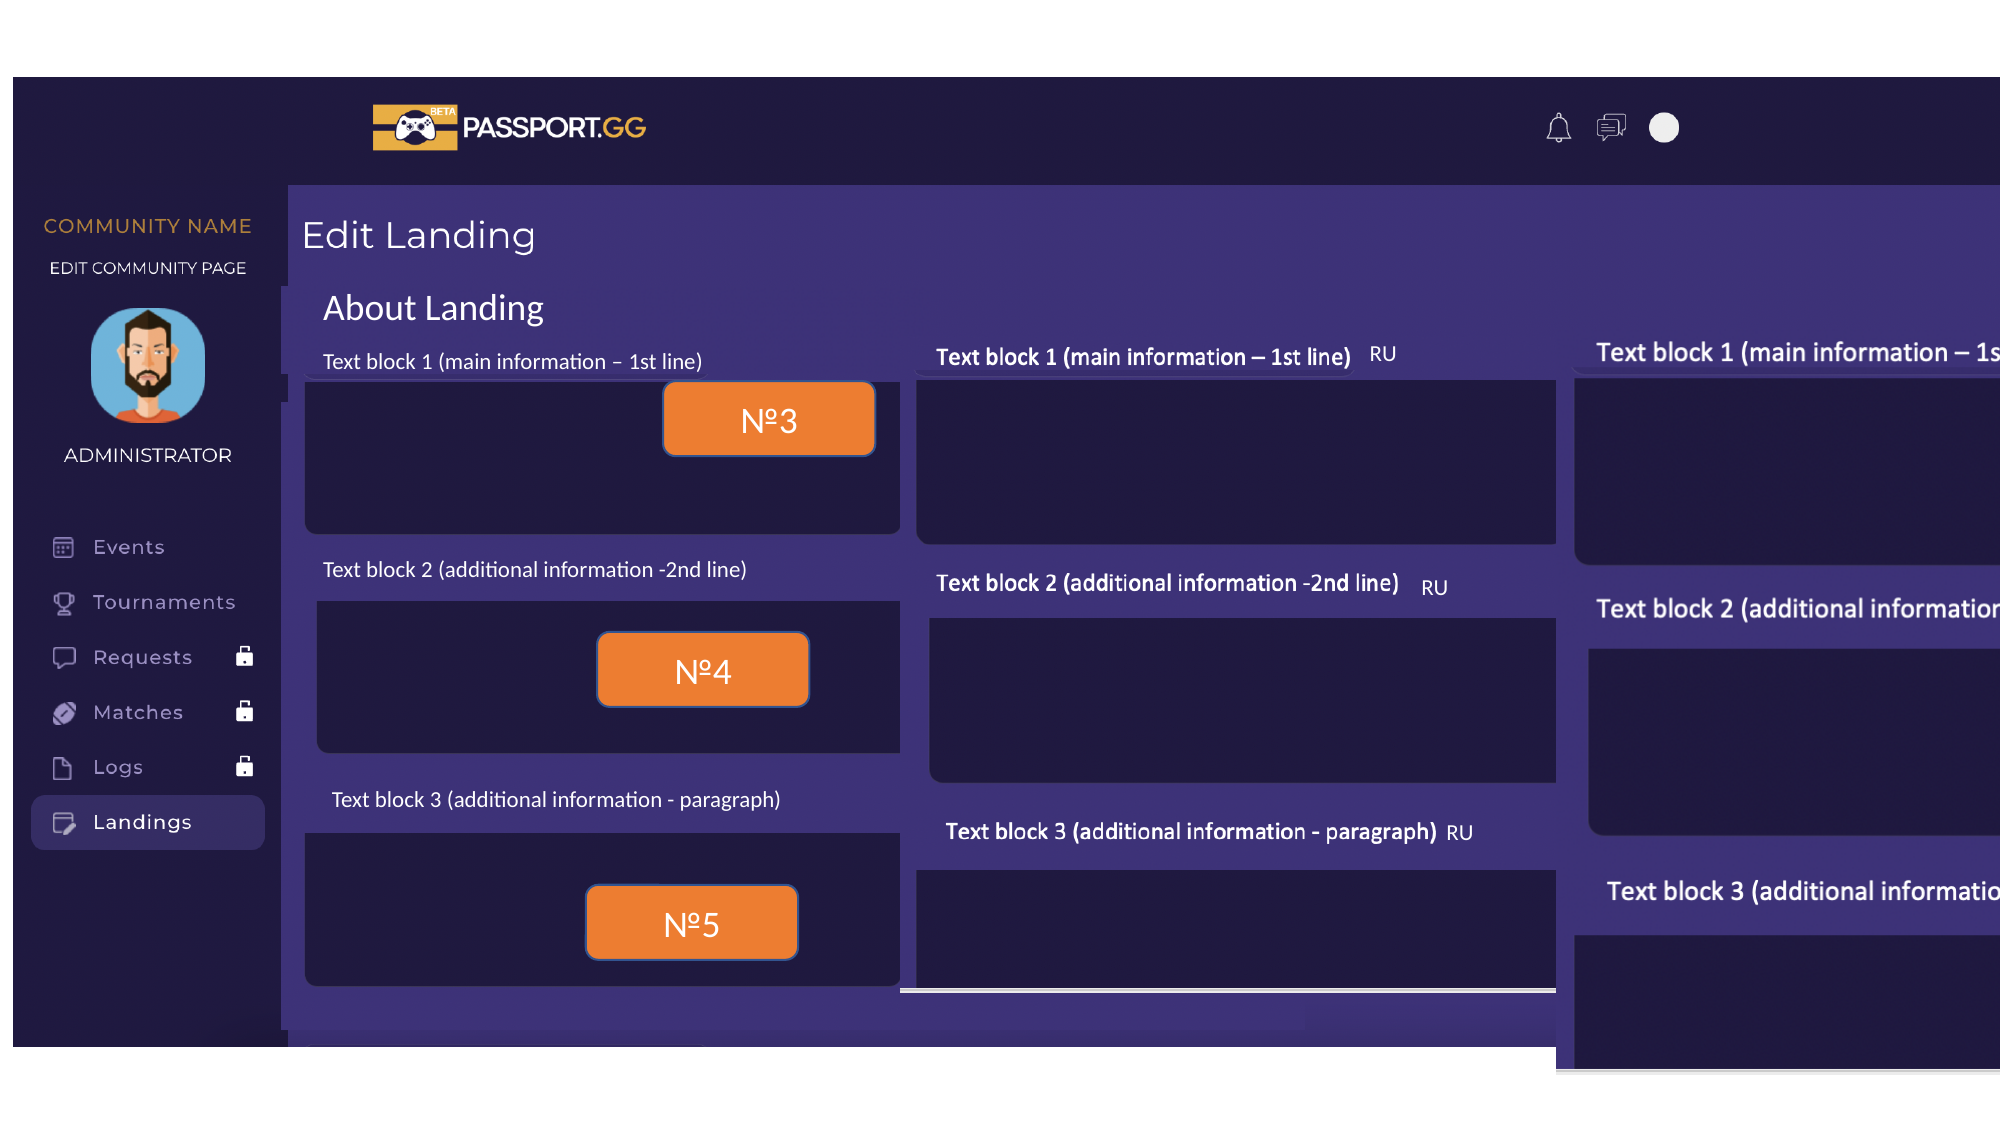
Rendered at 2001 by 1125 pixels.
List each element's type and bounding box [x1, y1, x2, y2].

picture [13, 77, 2000, 1075]
